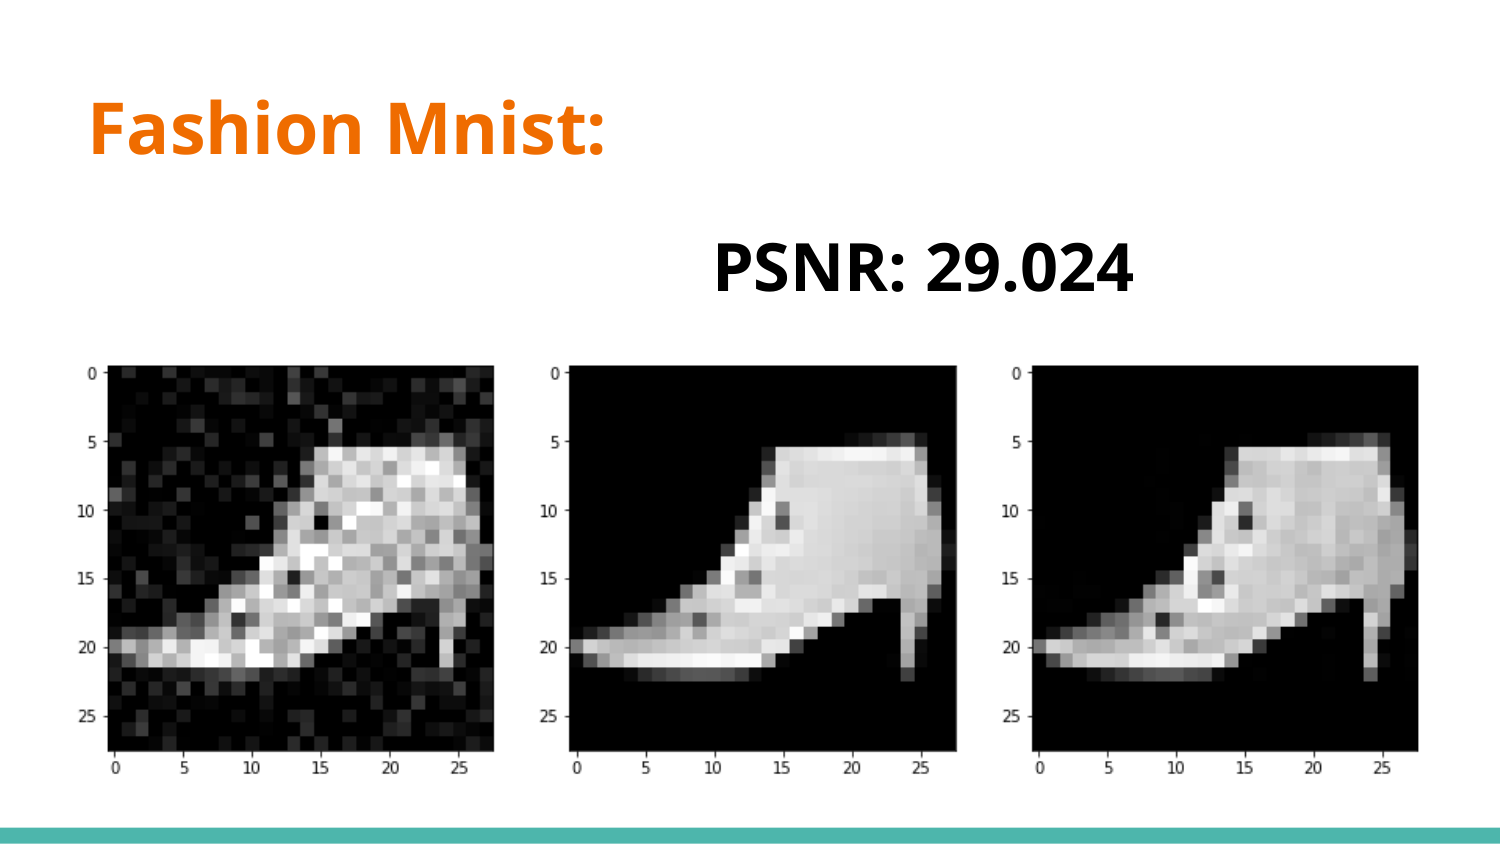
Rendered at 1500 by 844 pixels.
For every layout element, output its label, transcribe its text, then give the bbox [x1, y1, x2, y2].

title Fashion Mnist: [72, 68, 1471, 185]
picture [72, 358, 1428, 786]
title PSNR: 29.024 [93, 210, 1407, 327]
